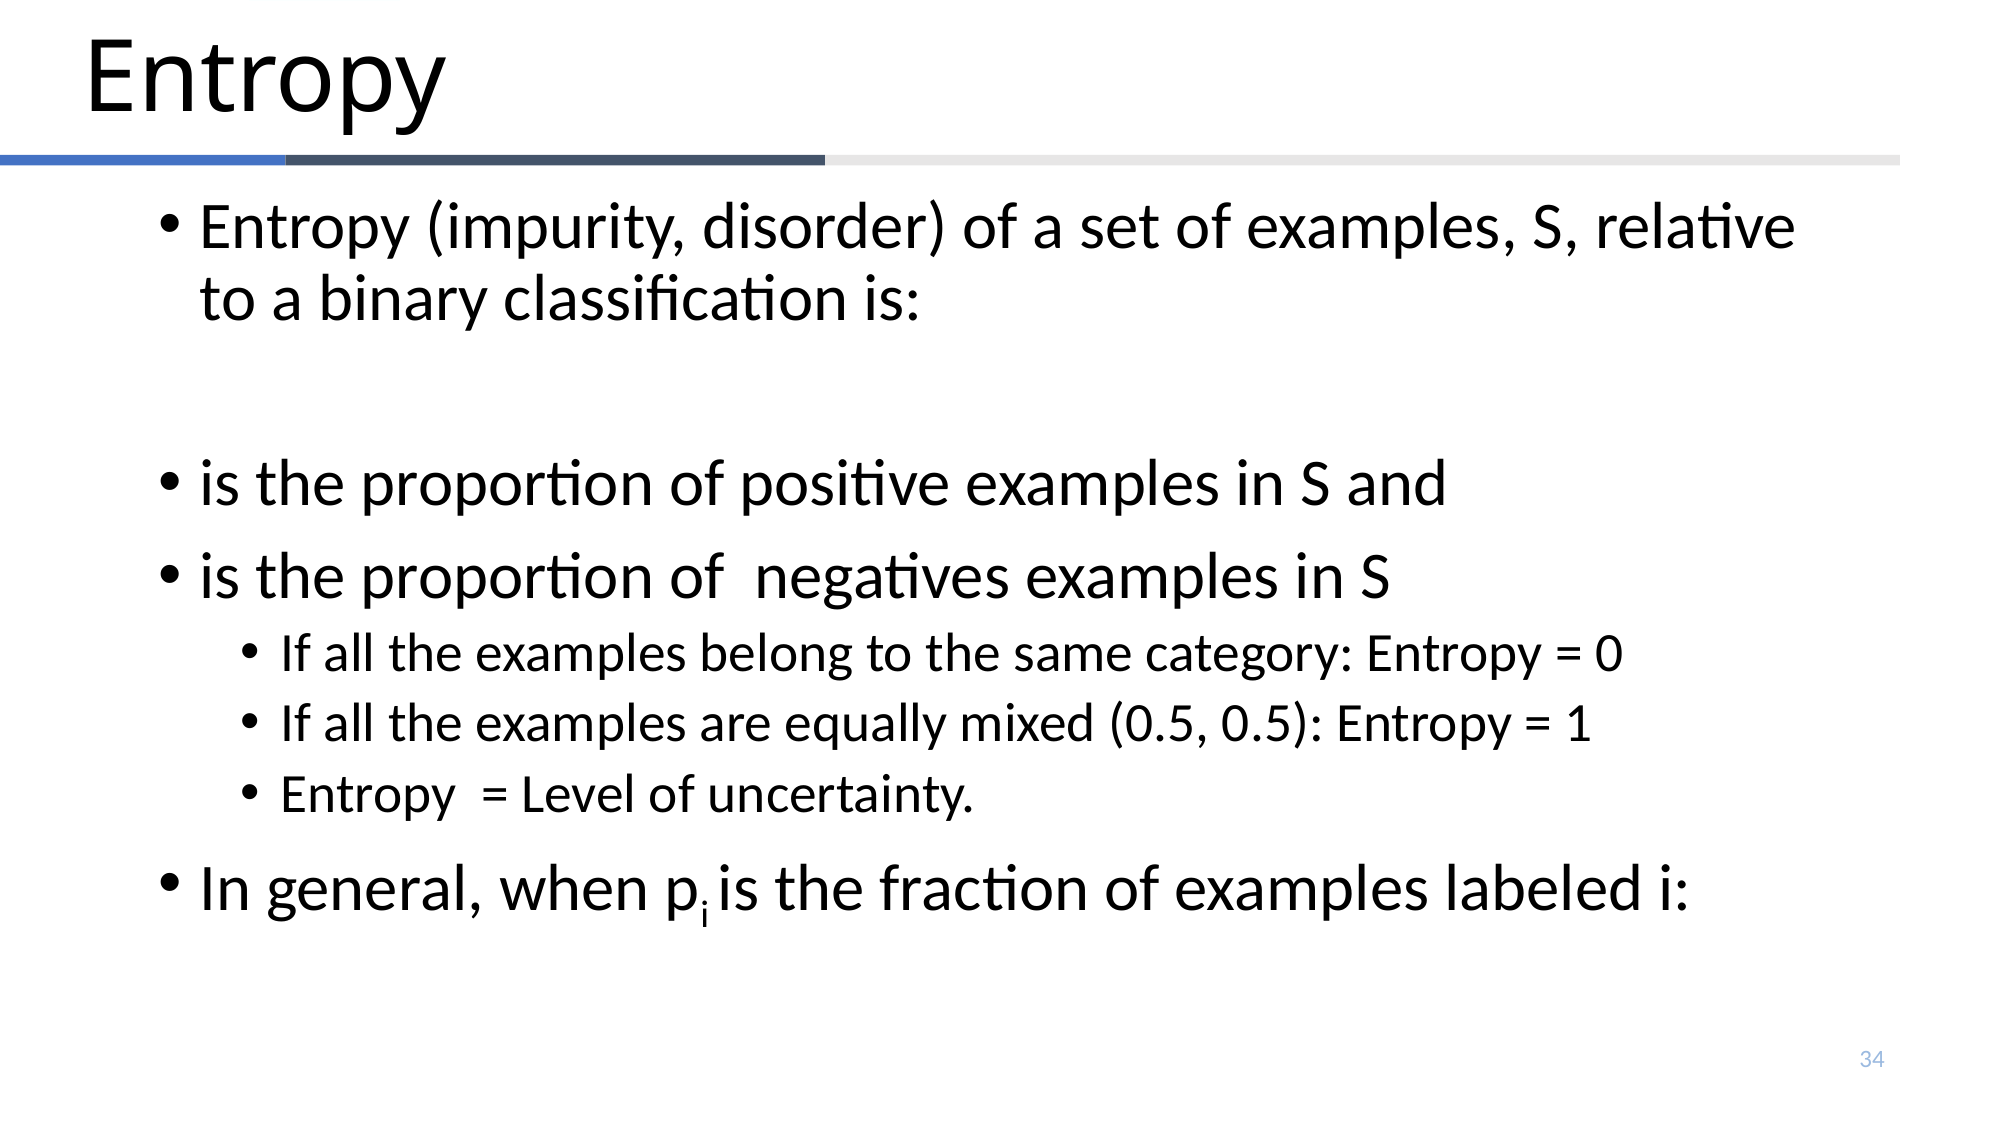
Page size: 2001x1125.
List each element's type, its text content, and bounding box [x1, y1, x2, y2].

title Entropy [67, 3, 1868, 156]
slide_number 34 [1433, 1027, 1900, 1088]
